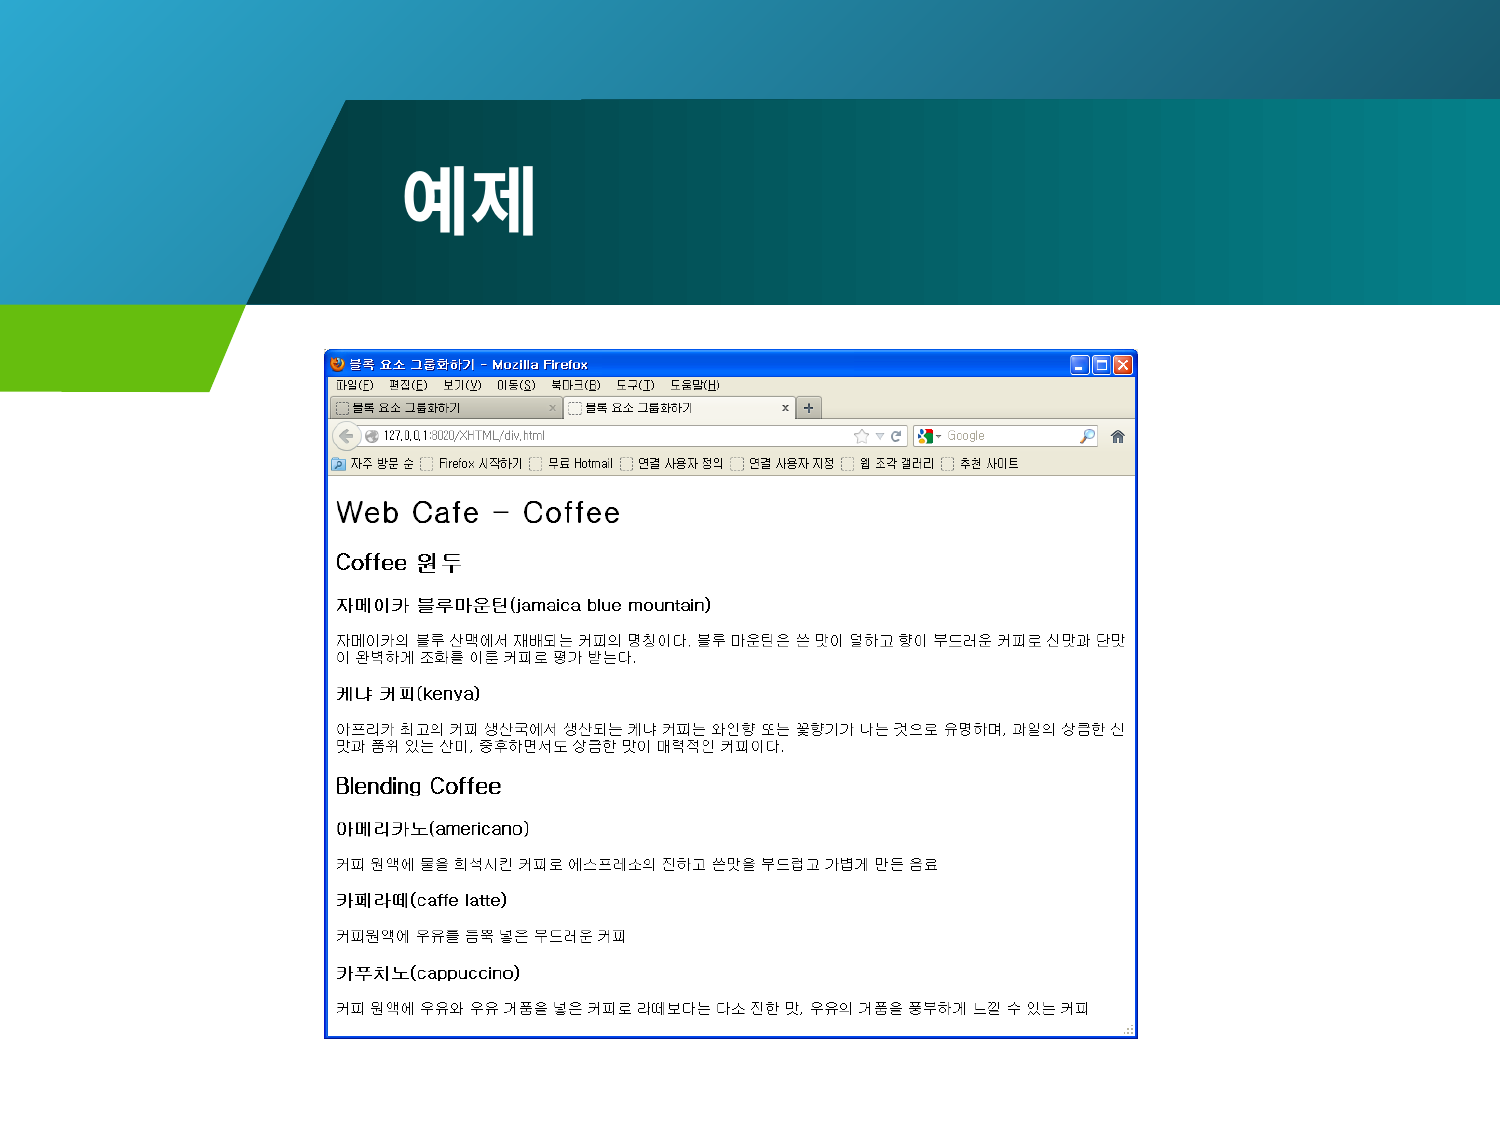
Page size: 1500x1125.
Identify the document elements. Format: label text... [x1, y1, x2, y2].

text_box [0, 0, 1500, 304]
text_box [0, 304, 246, 393]
title 예제 [386, 105, 1466, 294]
text_box [246, 98, 1500, 305]
picture [324, 349, 1138, 1040]
